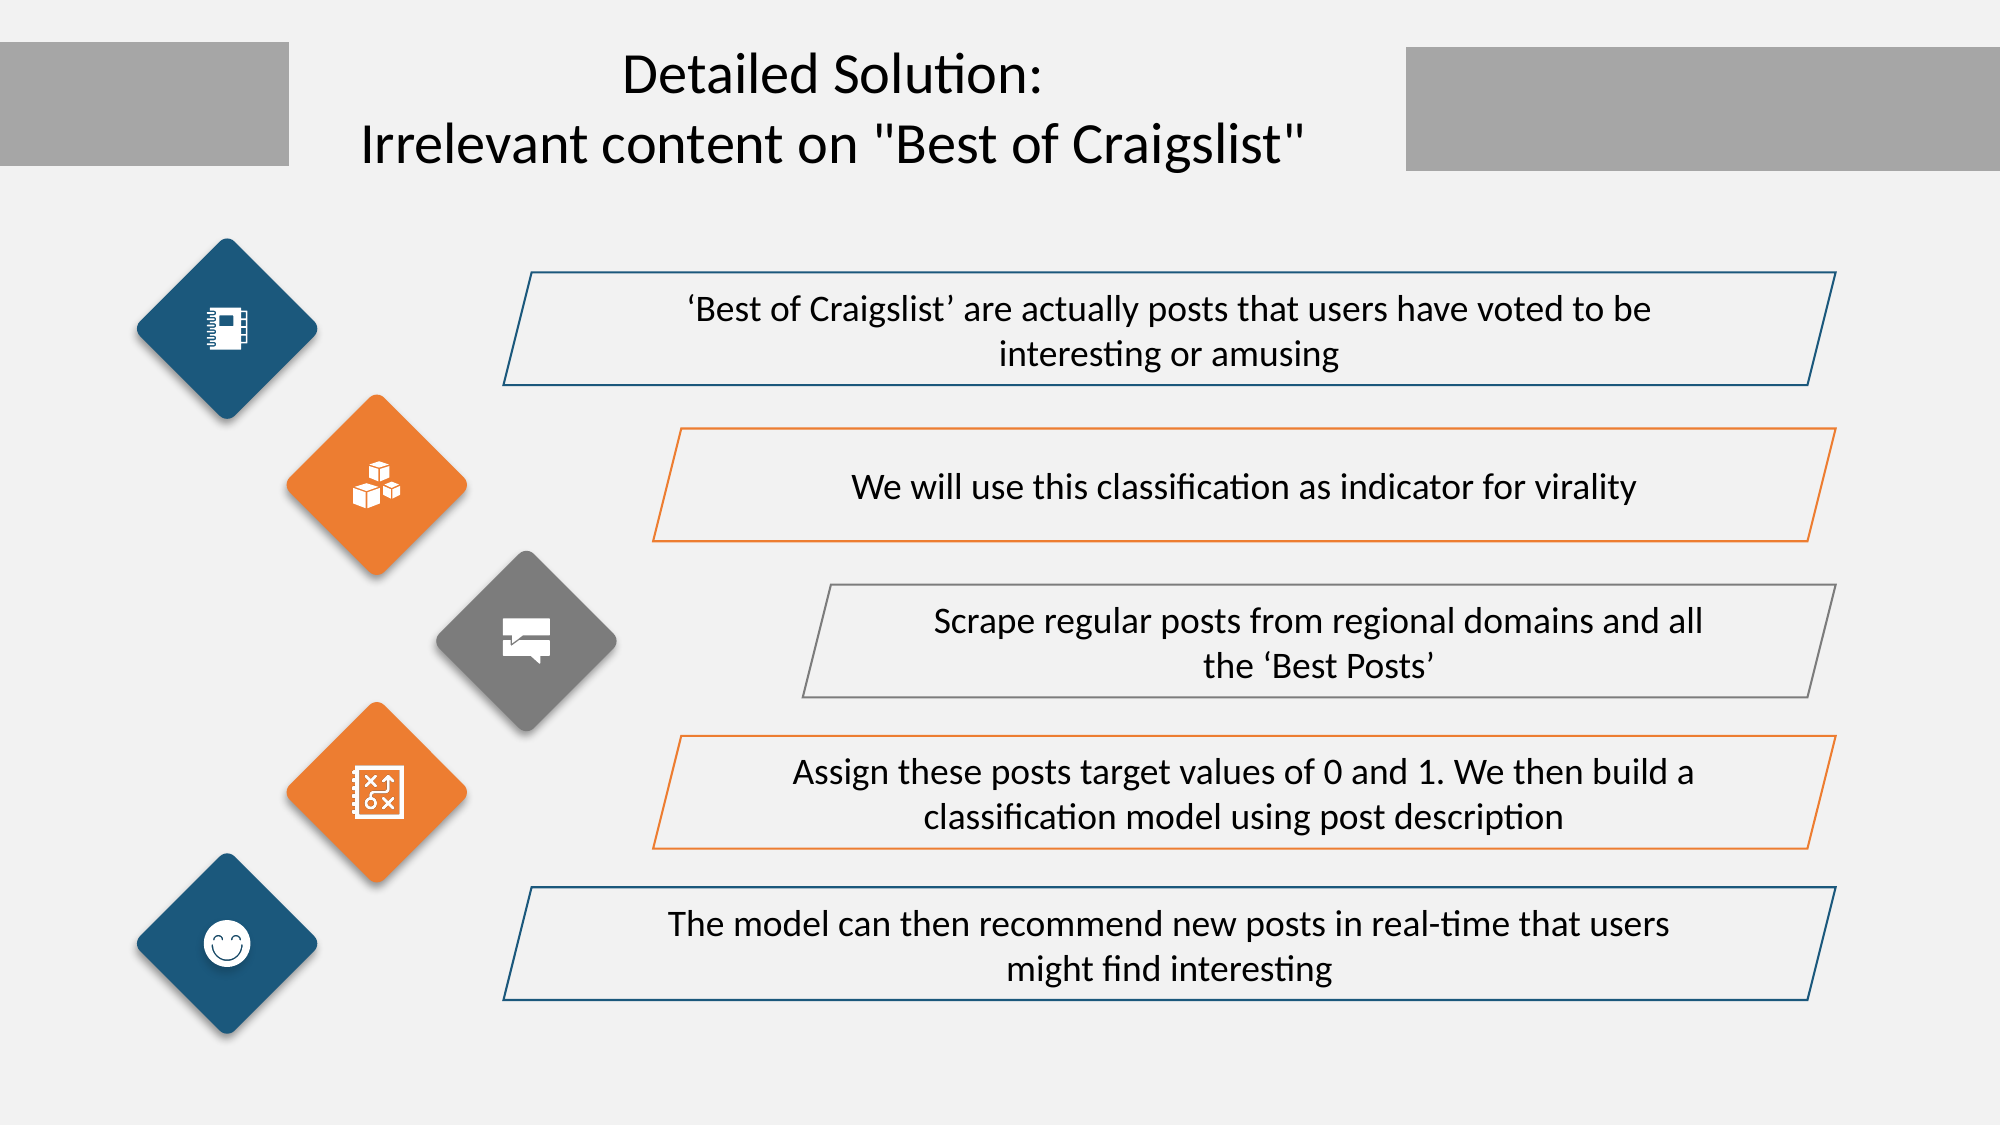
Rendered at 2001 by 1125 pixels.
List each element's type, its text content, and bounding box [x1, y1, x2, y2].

text_box [135, 852, 319, 1035]
text_box [285, 393, 468, 577]
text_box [353, 461, 401, 509]
picture [339, 754, 415, 830]
text_box [285, 701, 468, 884]
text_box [502, 618, 550, 664]
text_box Detailed Solution: Irrelevant content on "Best of Craigslist" [273, 43, 1393, 167]
text_box [0, 42, 289, 166]
text_box [1406, 47, 2000, 171]
text_box [203, 920, 251, 967]
text_box [135, 237, 319, 420]
text_box We will use this classification as indicator for virality [651, 427, 1837, 543]
text_box Assign these posts target values of 0 and 1. We then build a classification model using post description [651, 734, 1837, 850]
text_box [435, 549, 618, 733]
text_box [206, 307, 248, 350]
text_box ‘Best of Craigslist’ are actually posts that users have voted to be interesting or amusing [502, 271, 1837, 387]
text_box The model can then recommend new posts in real-time that users might find interesting [502, 886, 1837, 1002]
text_box Scrape regular posts from regional domains and all the ‘Best Posts’ [801, 583, 1837, 699]
